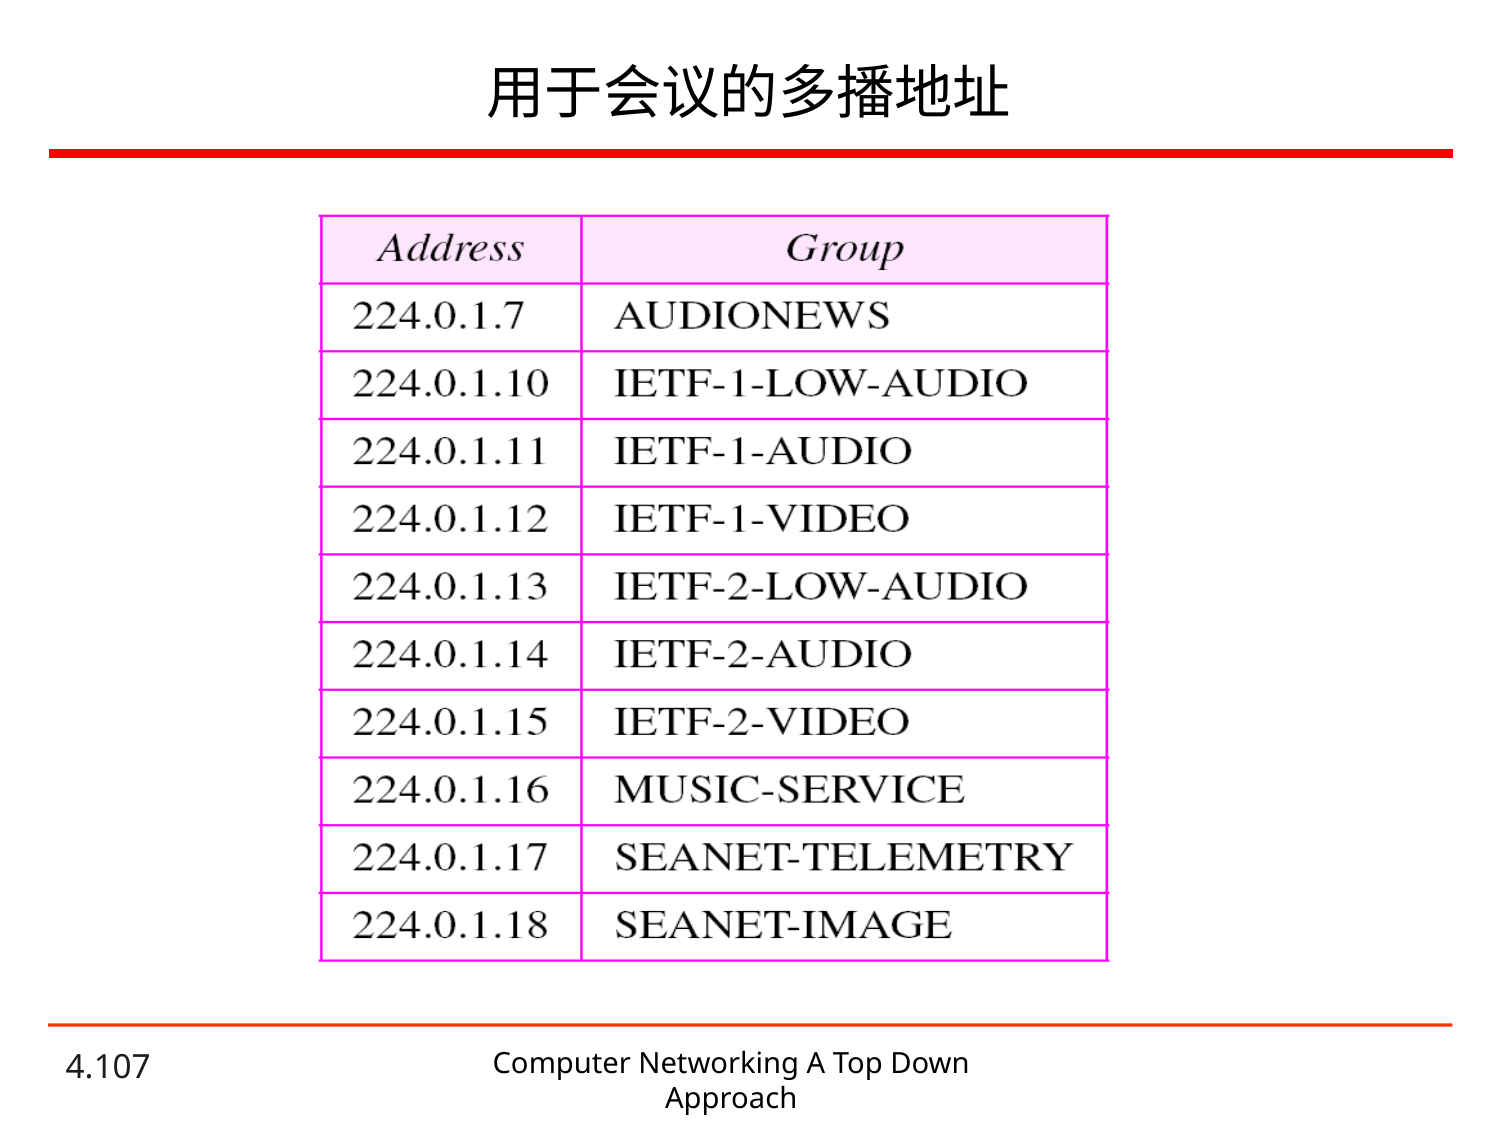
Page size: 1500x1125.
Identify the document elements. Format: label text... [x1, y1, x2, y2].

picture [270, 208, 1134, 981]
title 用于会议的多播地址 [55, 37, 1443, 143]
